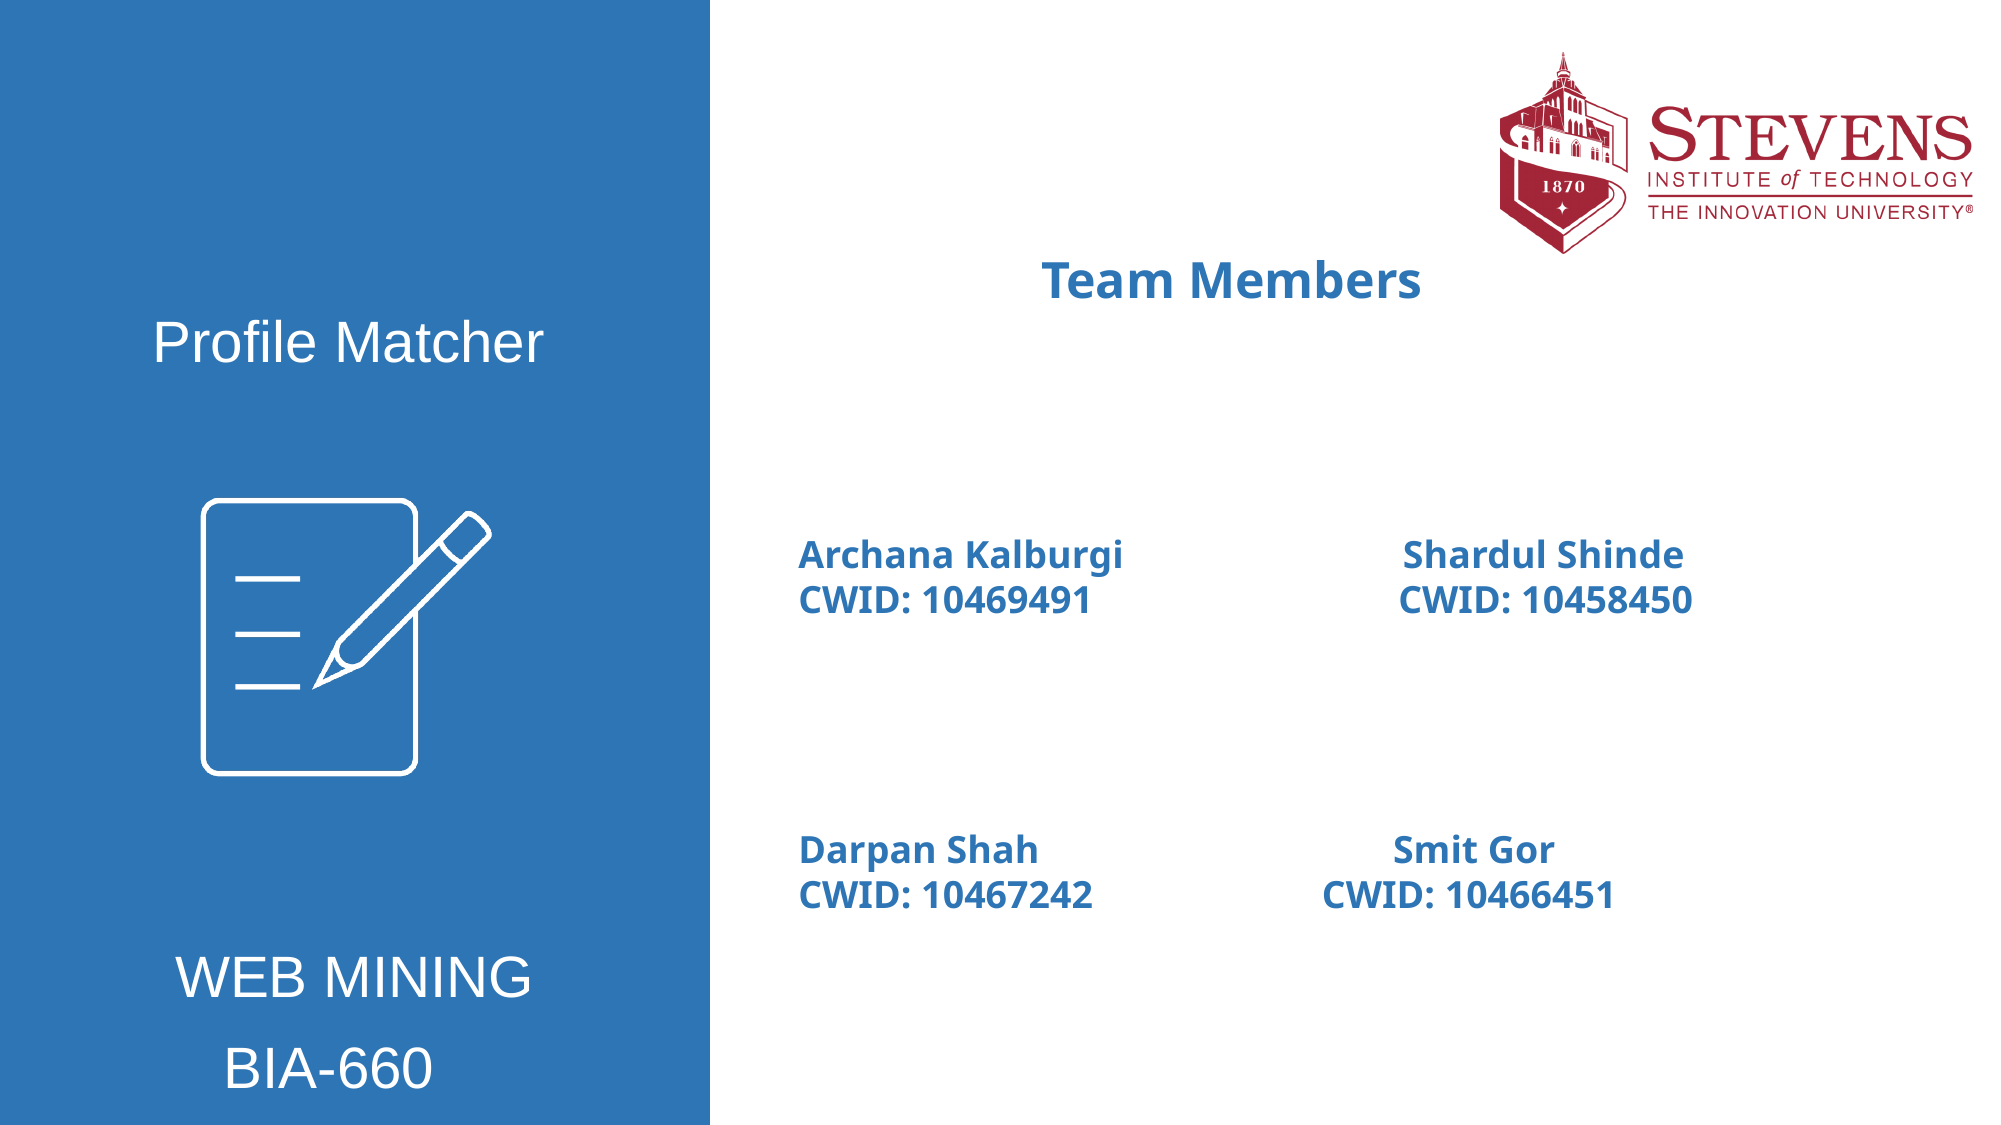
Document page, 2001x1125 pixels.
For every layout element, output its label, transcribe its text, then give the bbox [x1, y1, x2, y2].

picture [1499, 52, 1973, 255]
text_box [0, 0, 711, 1125]
subtitle Profile Matcher WEB MINING BIA-660 [13, 115, 746, 1125]
picture [152, 456, 517, 820]
text_box Smit Gor [1368, 818, 2000, 879]
text_box Archana Kalburgi CWID: 10469491 CWID: 10458450 [783, 523, 1804, 674]
title Team Members [746, 195, 1864, 317]
text_box Shardul Shinde [1368, 523, 2000, 584]
text_box Darpan Shah CWID: 10467242 CWID: 10466451 [783, 818, 1804, 924]
